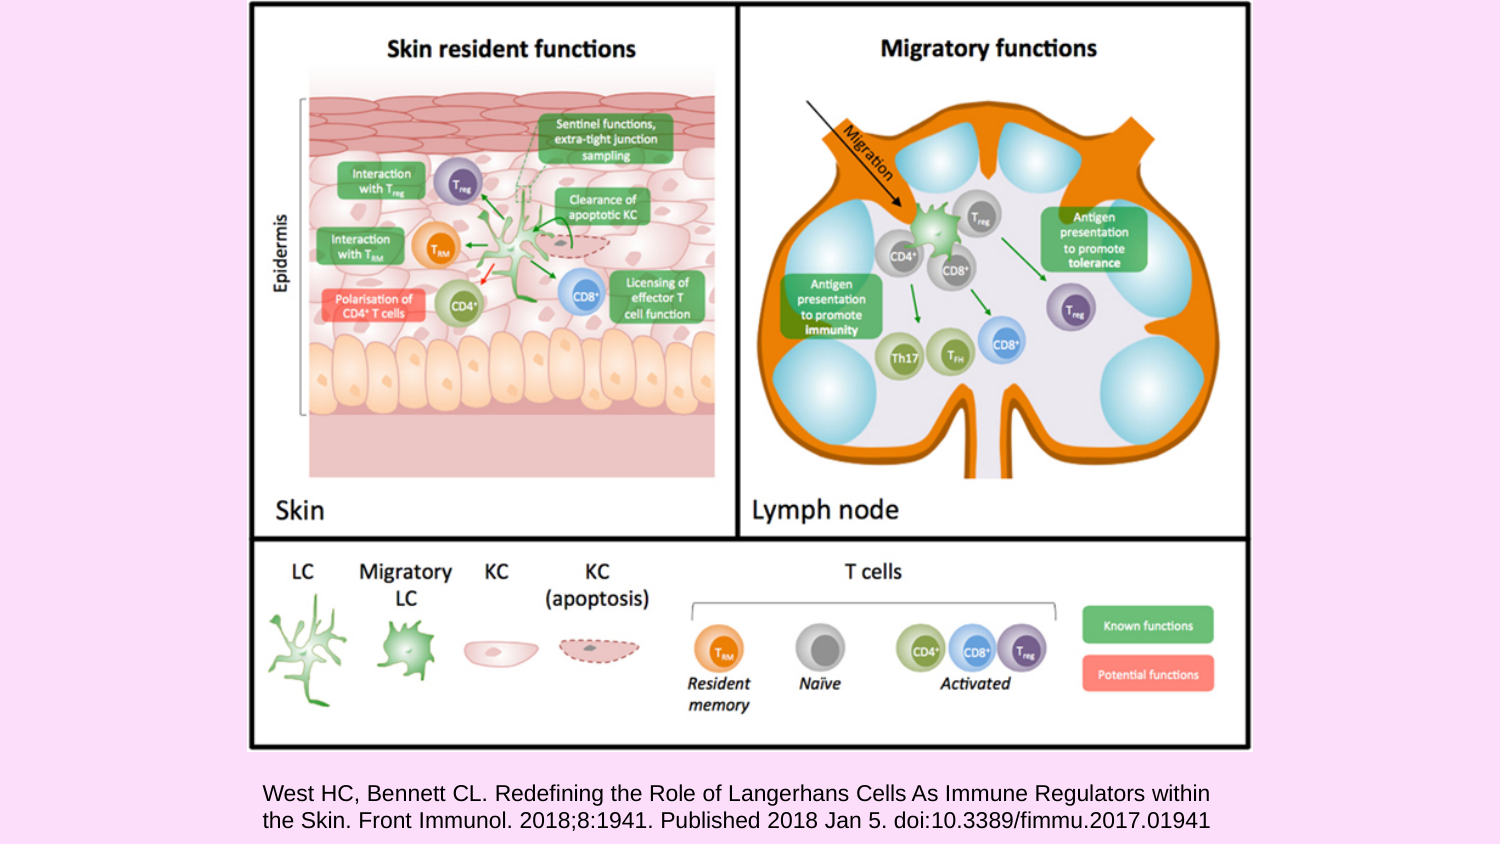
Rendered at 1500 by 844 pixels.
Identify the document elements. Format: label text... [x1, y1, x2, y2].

text_box West HC, Bennett CL. Redefining the Role of Langerhans Cells As Immune Regulators within the Skin. Front Immunol. 2018;8:1941. Published 2018 Jan 5. doi:10.3389/fimmu.2017.01941 [247, 763, 1253, 844]
picture [247, 0, 1253, 753]
